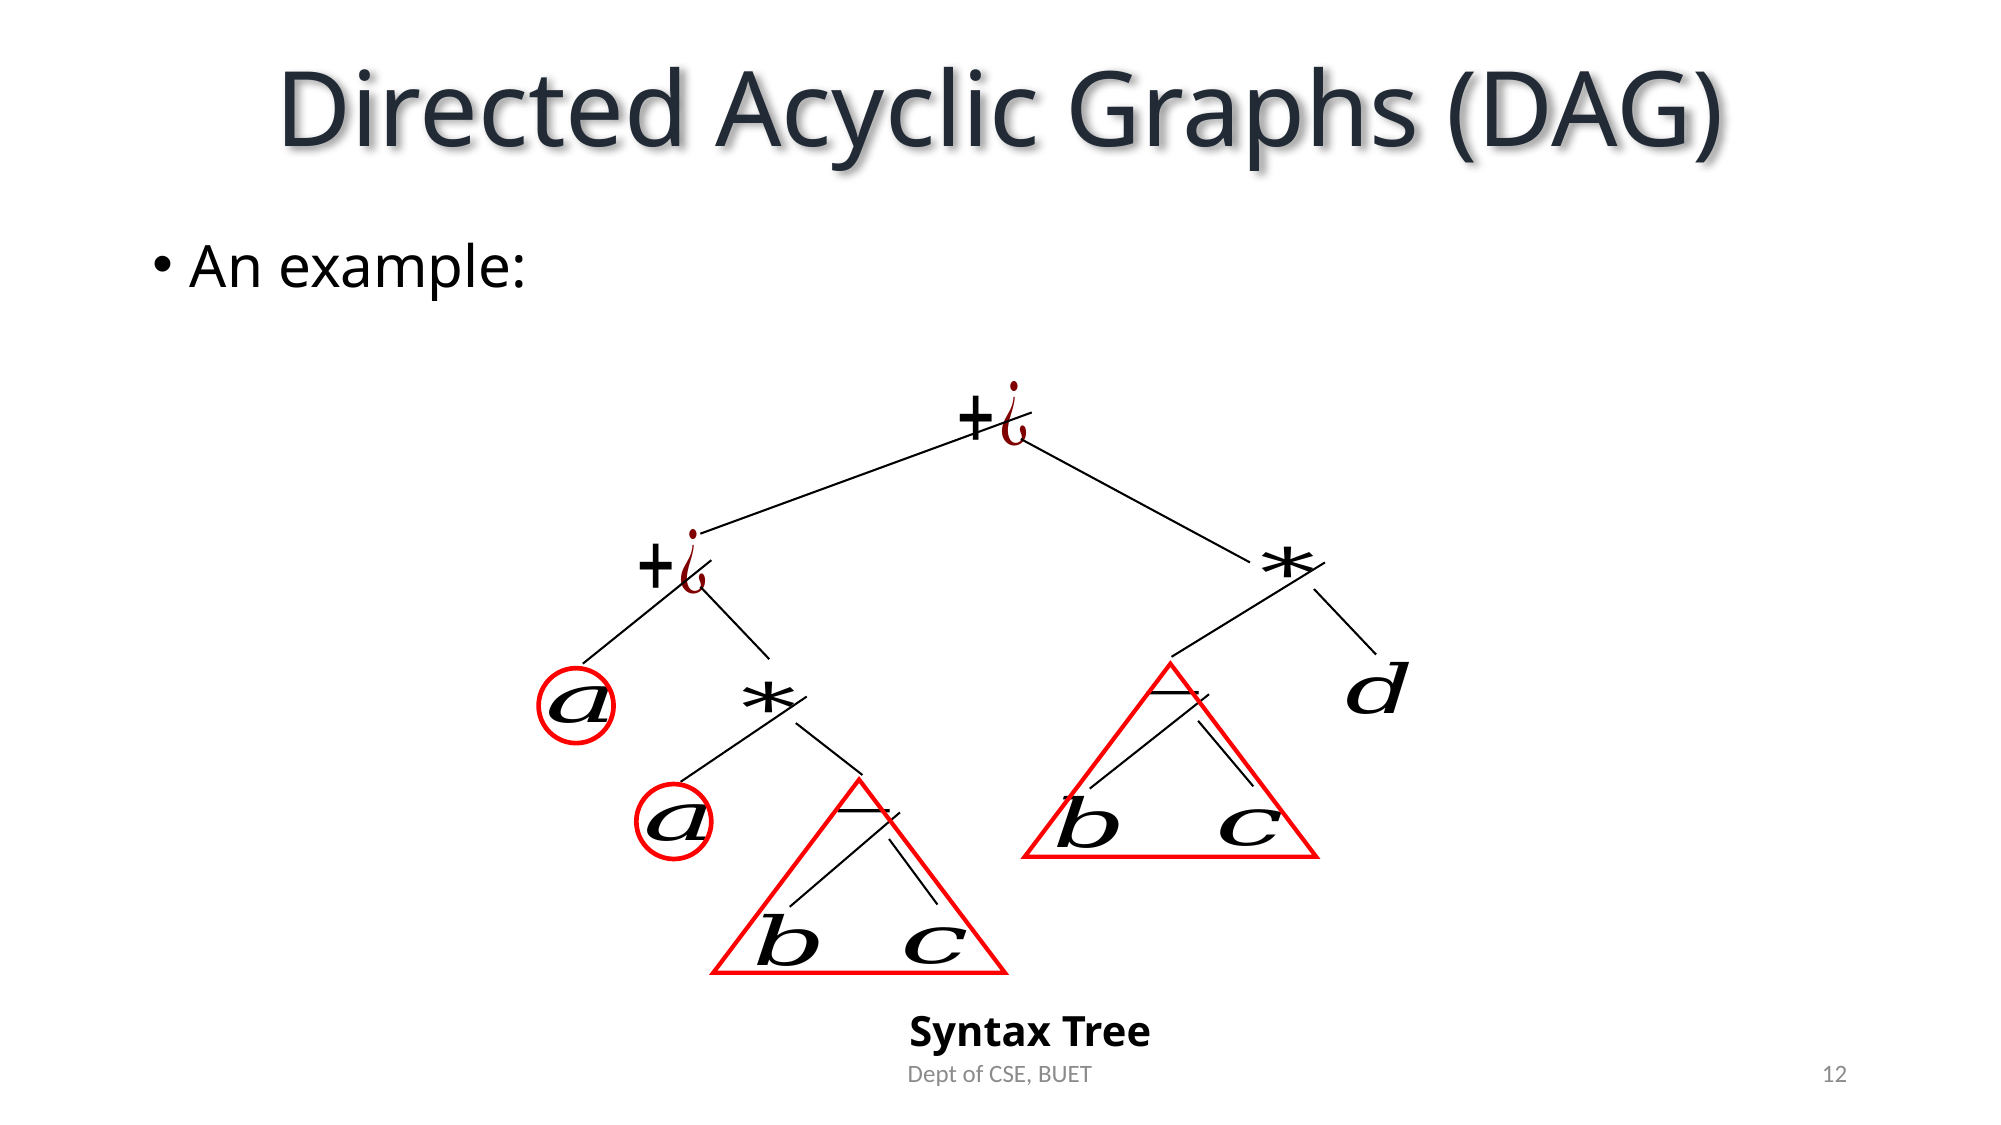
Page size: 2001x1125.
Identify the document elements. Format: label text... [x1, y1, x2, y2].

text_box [582, 586, 648, 664]
text_box [635, 782, 713, 861]
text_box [680, 723, 743, 782]
title Directed Acyclic Graphs (DAG) [137, 3, 1863, 222]
footer Dept of CSE, BUET [662, 1042, 1338, 1103]
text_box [1020, 438, 1261, 536]
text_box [789, 838, 837, 907]
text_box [1171, 588, 1261, 657]
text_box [700, 586, 770, 660]
text_box [537, 667, 615, 745]
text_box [700, 438, 968, 534]
text_box Syntax Tree [894, 997, 1167, 1042]
slide_number 12 [1412, 1042, 1863, 1103]
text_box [795, 723, 863, 776]
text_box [1198, 720, 1254, 787]
text_box [711, 777, 1008, 974]
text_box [888, 838, 938, 905]
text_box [1089, 720, 1145, 789]
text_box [1313, 588, 1377, 655]
text_box [1022, 661, 1319, 858]
